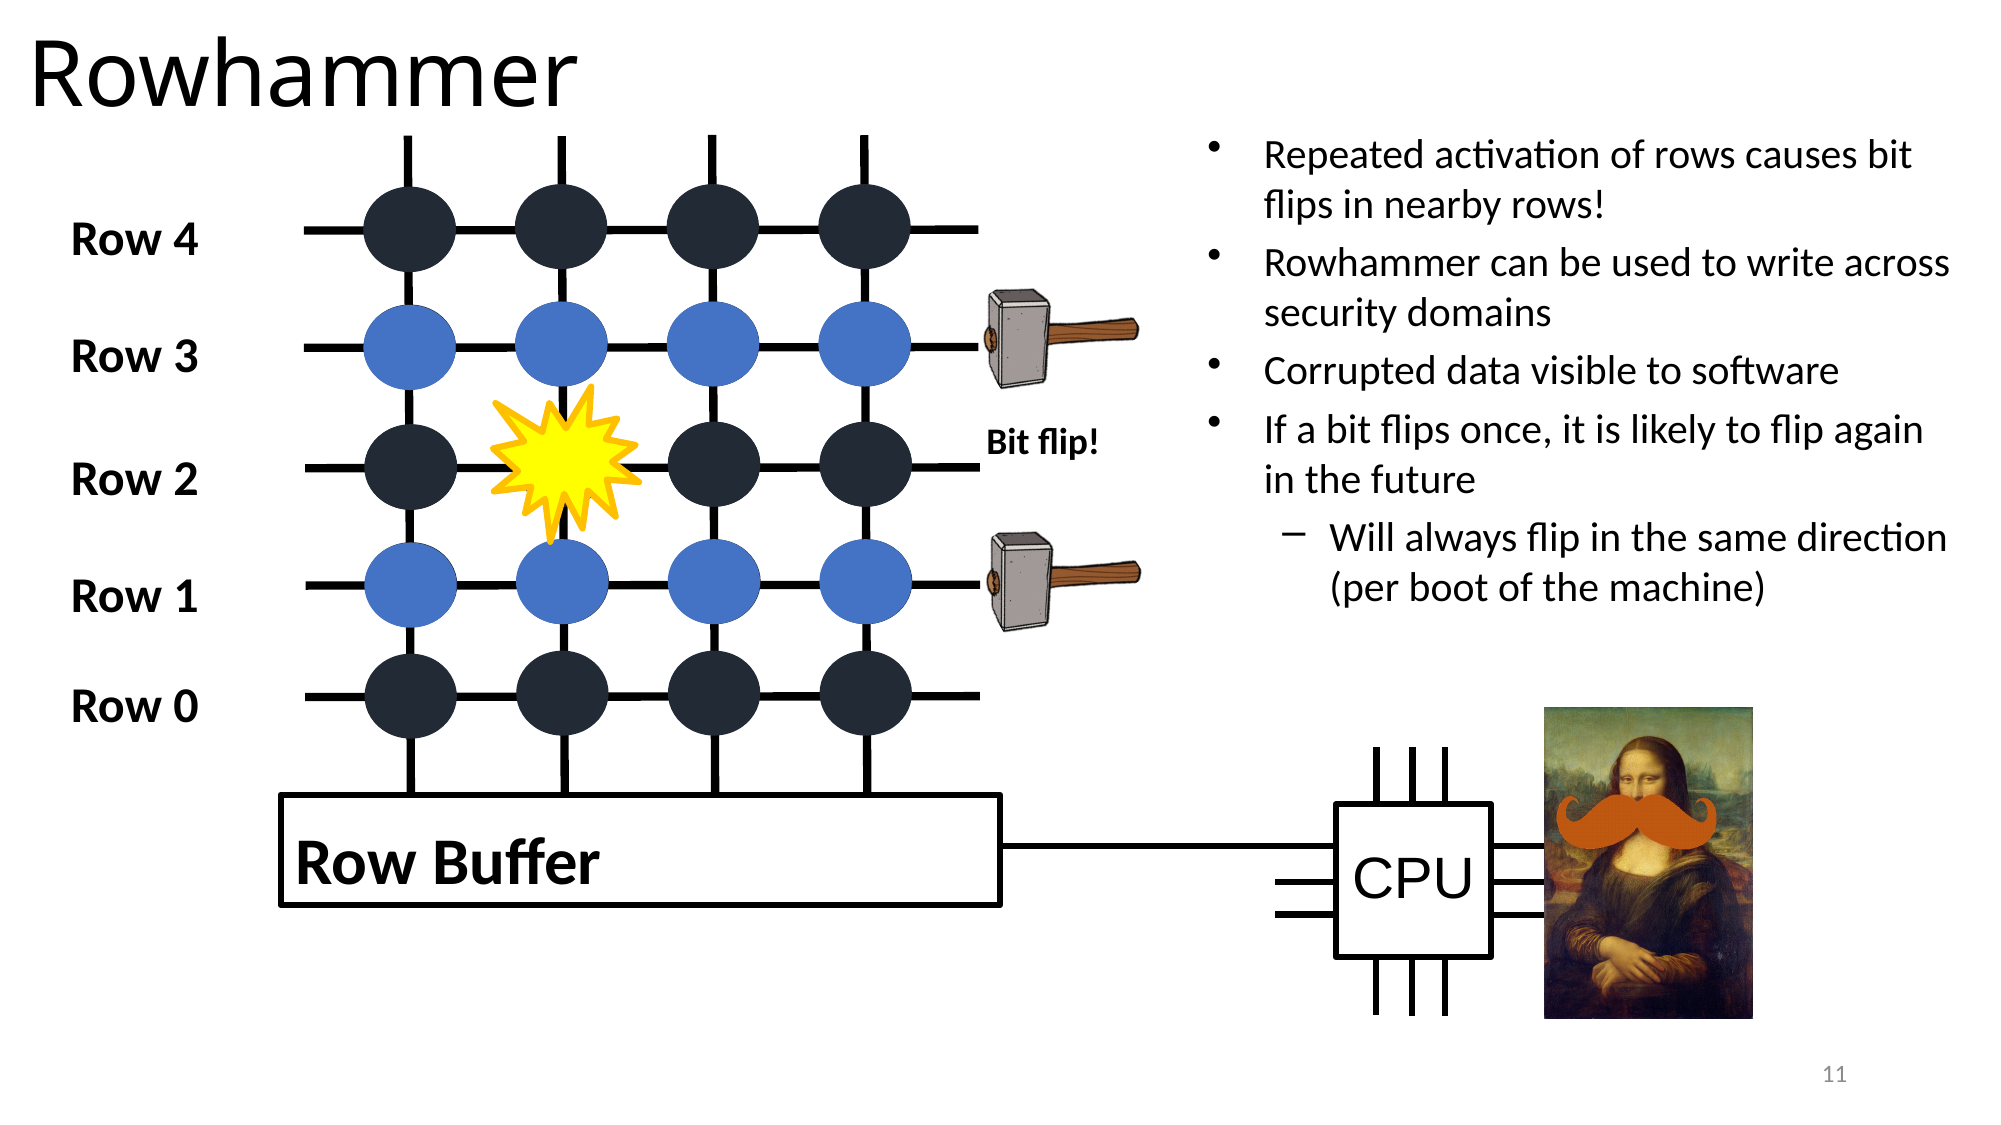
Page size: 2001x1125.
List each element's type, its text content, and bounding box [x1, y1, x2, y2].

text_box [716, 231, 759, 270]
text_box [565, 348, 608, 387]
text_box [516, 697, 561, 736]
text_box [666, 301, 712, 346]
text_box [492, 403, 561, 467]
text_box [516, 650, 561, 696]
text_box Row 4 [56, 186, 281, 273]
text_box [363, 348, 407, 390]
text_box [407, 135, 411, 346]
text_box [411, 305, 456, 346]
text_box [565, 650, 609, 696]
text_box [363, 231, 407, 272]
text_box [407, 348, 411, 467]
text_box [565, 539, 609, 584]
text_box [716, 301, 760, 346]
text_box [411, 348, 456, 390]
text_box Row 2 [56, 425, 281, 513]
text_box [407, 697, 411, 793]
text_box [864, 231, 868, 346]
text_box [363, 305, 407, 346]
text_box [1485, 851, 1544, 910]
text_box Row Buffer [280, 794, 1000, 906]
text_box [818, 184, 864, 229]
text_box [864, 469, 868, 584]
text_box [666, 348, 712, 387]
text_box [516, 539, 561, 584]
text_box [716, 650, 761, 696]
text_box [565, 697, 609, 736]
text_box [364, 586, 407, 628]
text_box [819, 539, 864, 584]
text_box [515, 301, 561, 346]
text_box [411, 653, 457, 696]
text_box Bit flip! [971, 400, 1213, 469]
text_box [712, 469, 716, 584]
text_box [667, 421, 712, 467]
text_box [868, 650, 912, 696]
text_box [667, 650, 712, 696]
text_box [868, 421, 912, 467]
text_box [565, 301, 608, 346]
text_box [668, 469, 712, 507]
text_box [364, 653, 407, 696]
text_box [411, 186, 457, 229]
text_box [561, 586, 565, 696]
text_box [411, 231, 456, 272]
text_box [407, 586, 411, 696]
picture [957, 477, 1146, 656]
text_box [363, 186, 407, 229]
text_box [364, 697, 407, 739]
text_box [666, 184, 712, 229]
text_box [864, 348, 868, 467]
text_box [716, 539, 761, 584]
text_box [565, 184, 608, 229]
text_box [868, 301, 911, 346]
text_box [712, 231, 716, 346]
text_box [819, 697, 864, 736]
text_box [864, 586, 868, 696]
text_box [411, 542, 457, 584]
text_box [716, 184, 759, 229]
text_box [716, 697, 760, 736]
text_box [864, 697, 868, 793]
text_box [561, 348, 565, 467]
text_box [819, 469, 864, 507]
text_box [712, 697, 716, 793]
picture [1543, 707, 1753, 1019]
text_box [666, 231, 712, 270]
text_box [516, 586, 561, 625]
text_box [818, 231, 864, 270]
text_box [716, 348, 759, 387]
text_box [565, 498, 570, 507]
text_box [365, 469, 407, 509]
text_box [712, 586, 716, 696]
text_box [864, 135, 868, 229]
text_box [819, 421, 864, 467]
text_box CPU [1335, 804, 1492, 957]
text_box [716, 421, 761, 467]
text_box [868, 231, 911, 269]
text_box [407, 469, 411, 584]
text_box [712, 134, 716, 229]
text_box [868, 184, 911, 229]
text_box [515, 231, 561, 270]
text_box [411, 469, 458, 510]
title Rowhammer [12, 12, 1988, 141]
text_box [565, 469, 640, 529]
text_box [819, 650, 864, 696]
text_box [493, 469, 561, 542]
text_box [561, 136, 565, 229]
text_box [819, 586, 864, 625]
text_box Row 0 [56, 652, 281, 740]
text_box [364, 424, 407, 467]
text_box [411, 424, 458, 467]
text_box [561, 469, 565, 584]
text_box [668, 697, 712, 736]
text_box [868, 469, 912, 507]
text_box [716, 586, 760, 625]
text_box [561, 697, 565, 794]
text_box [868, 348, 911, 387]
text_box [514, 184, 561, 229]
text_box [868, 586, 912, 625]
slide_number 11 [1412, 1042, 1863, 1103]
text_box [565, 231, 607, 269]
text_box [868, 539, 912, 584]
text_box [411, 586, 457, 628]
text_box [561, 231, 565, 346]
text_box [818, 348, 864, 387]
text_box [364, 542, 407, 584]
text_box [565, 586, 609, 625]
text_box Row 1 [56, 543, 281, 631]
text_box [587, 492, 593, 501]
text_box Repeated activation of rows causes bit flips in nearby rows! Rowhammer can be used to write across security domains Corrupted data visible to software If a bit flips once, it is likely to flip again in the future Will always flip in the same direction (per boot of the machine) [1192, 119, 1975, 1011]
picture [954, 234, 1144, 413]
text_box [515, 348, 561, 387]
text_box [868, 697, 912, 736]
text_box [411, 697, 457, 739]
text_box [667, 586, 712, 625]
text_box [818, 301, 864, 346]
text_box [565, 386, 636, 467]
text_box [667, 539, 712, 584]
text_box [712, 348, 716, 467]
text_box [1269, 850, 1339, 910]
text_box [716, 469, 760, 507]
text_box Row 3 [56, 302, 281, 390]
